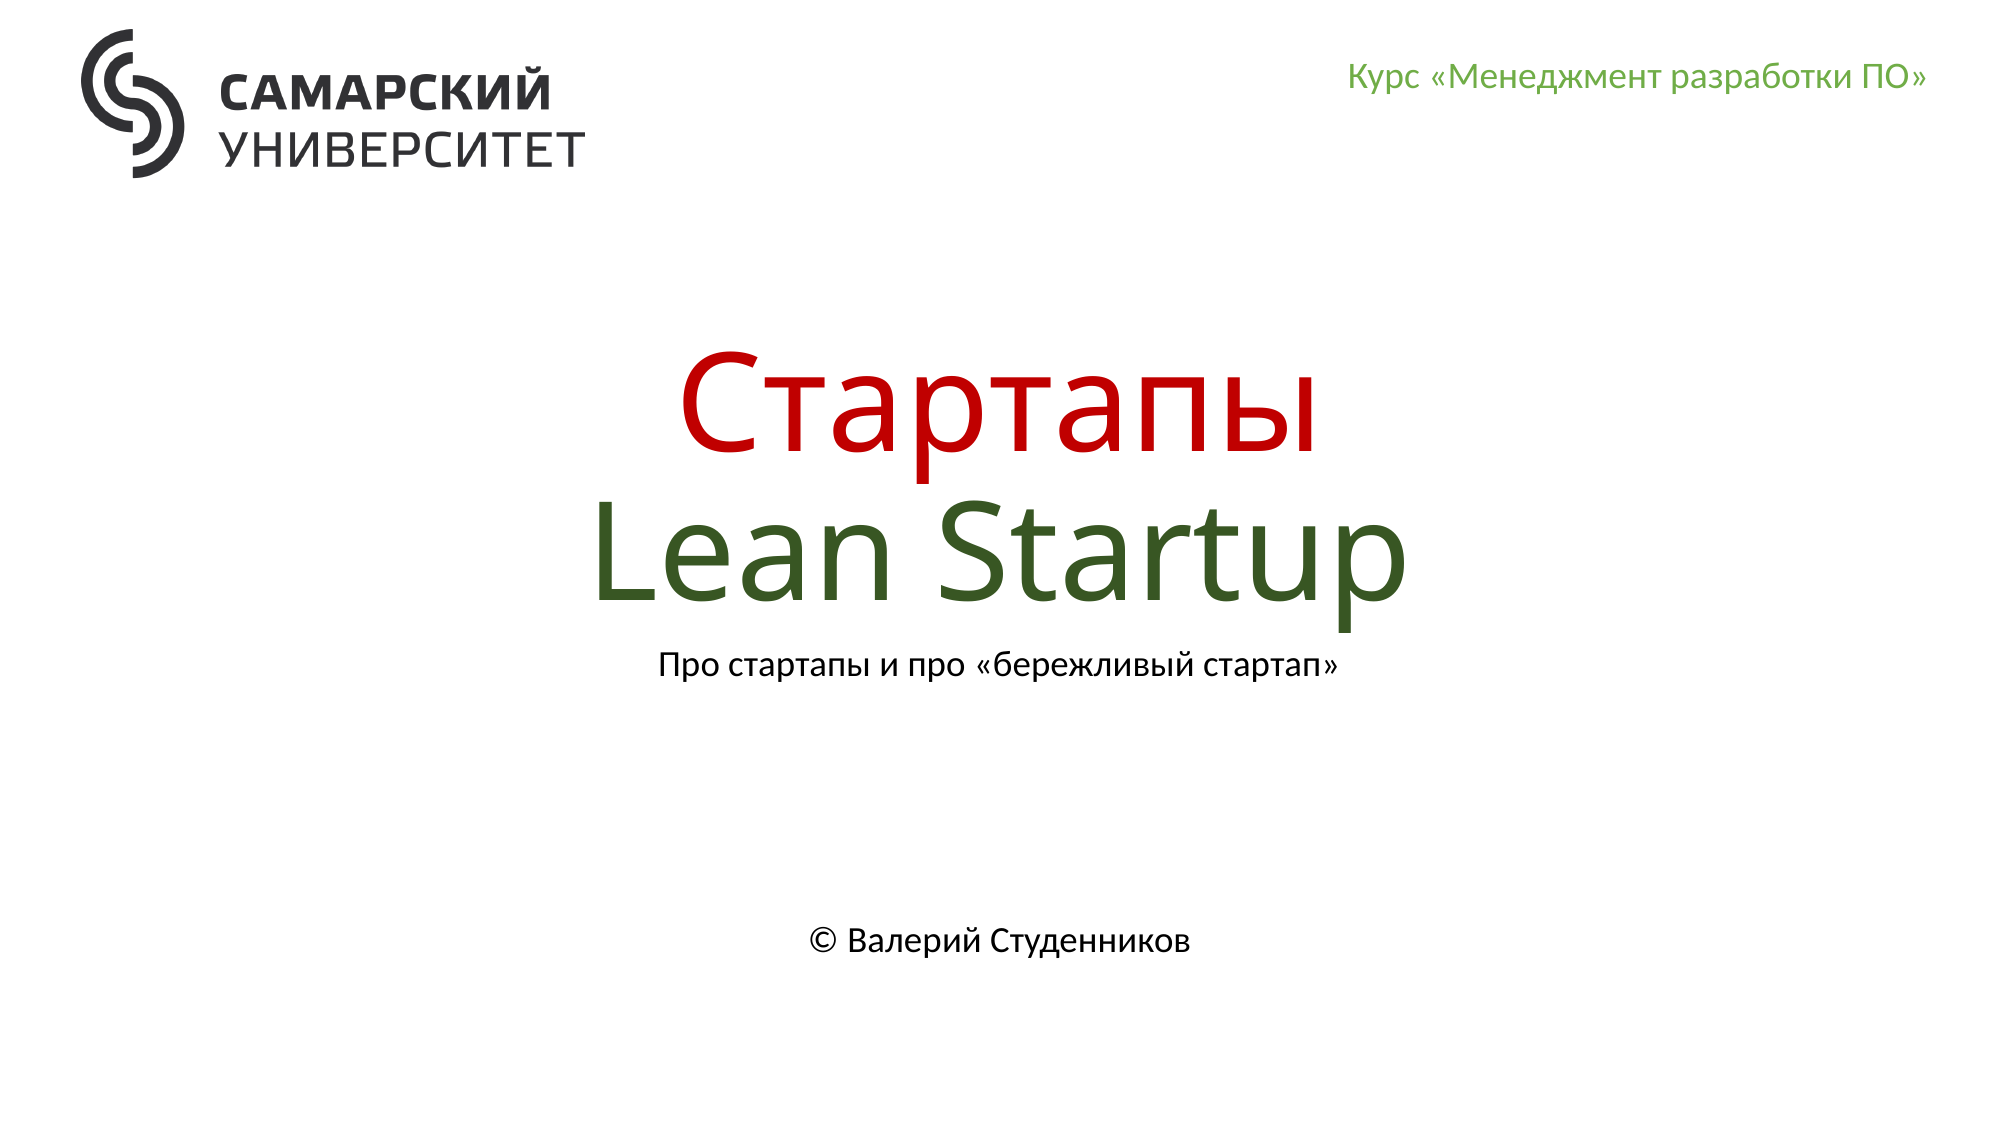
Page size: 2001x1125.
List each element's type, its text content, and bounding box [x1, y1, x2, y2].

title Стартапы Lean Startup [249, 311, 1750, 637]
subtitle Про стартапы и про «бережливый стартап» © Валерий Студенников [249, 637, 1750, 972]
text_box Курс «Менеджмент разработки ПО» [1333, 43, 1945, 104]
picture [80, 29, 585, 179]
